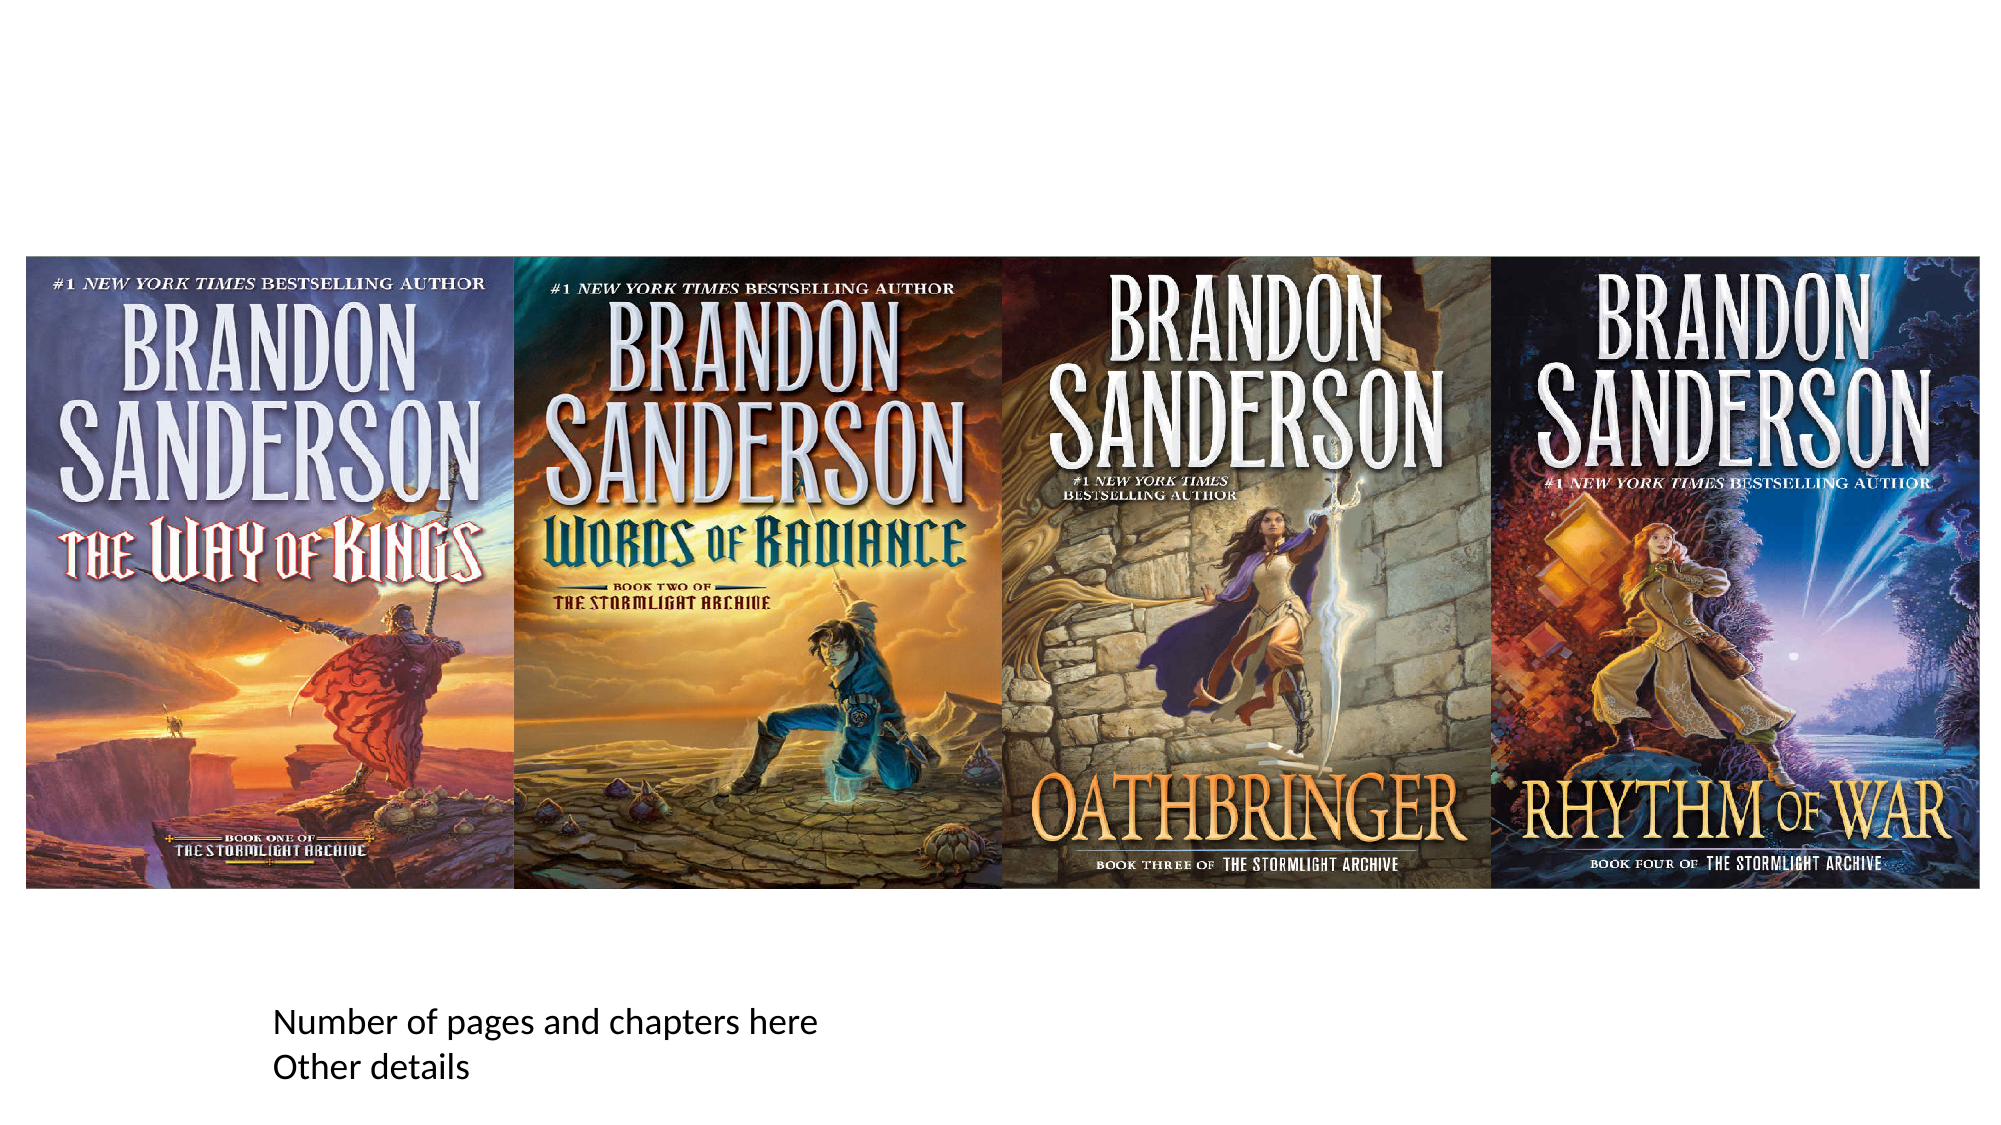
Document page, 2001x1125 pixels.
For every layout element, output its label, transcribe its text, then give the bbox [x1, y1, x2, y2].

picture [26, 256, 1980, 889]
text_box Number of pages and chapters here Other details [258, 989, 835, 1095]
